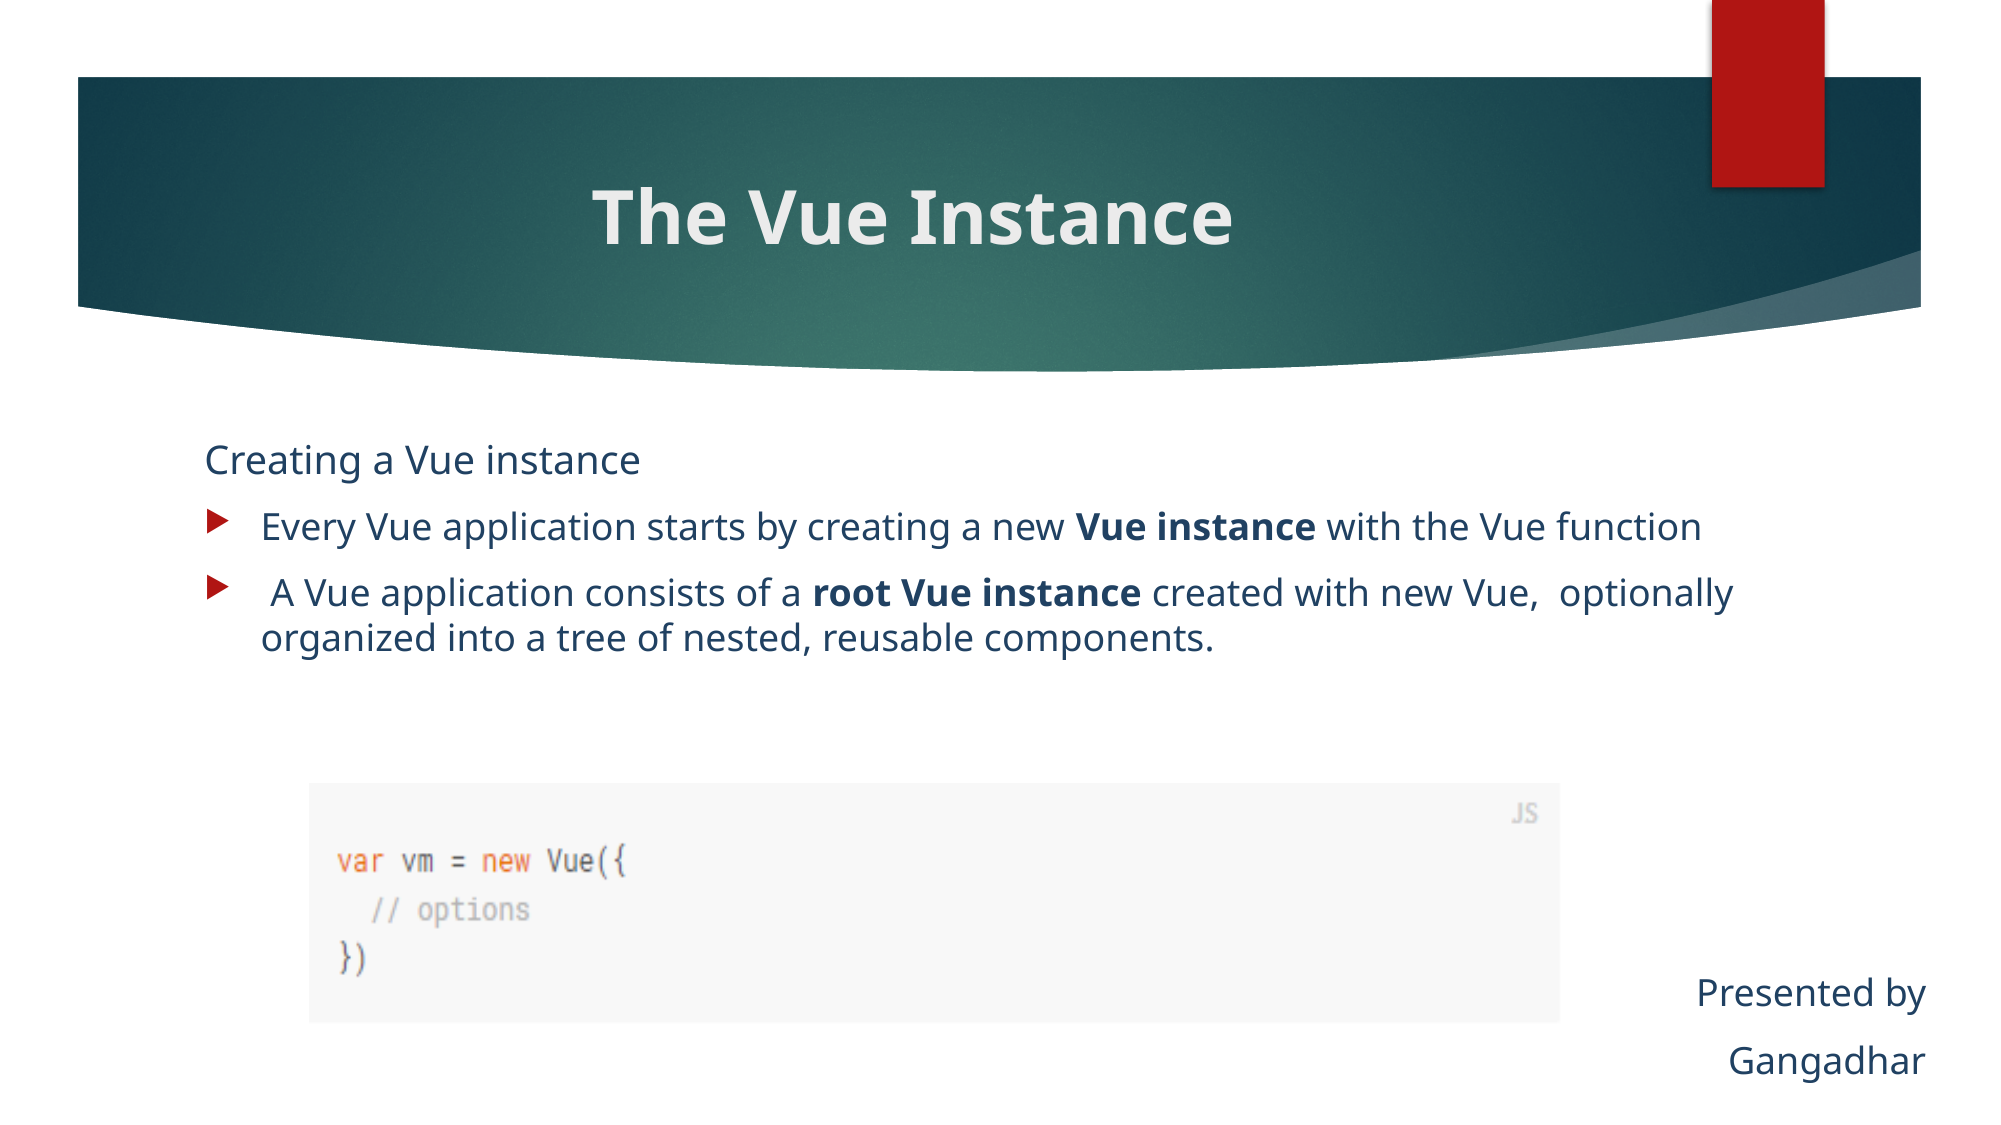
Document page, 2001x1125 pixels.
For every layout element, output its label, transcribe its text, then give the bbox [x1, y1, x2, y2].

text_box Presented by Gangadhar [941, 961, 1942, 1089]
title The Vue Instance [189, 153, 1638, 367]
list Creating a Vue instance Every Vue application starts by creating a new Vue instance with the Vue function A Vue application consists of a root Vue instance created with new Vue, optionally organized into a tree of nested, reusable components. [189, 427, 1895, 988]
picture [309, 783, 1574, 1027]
